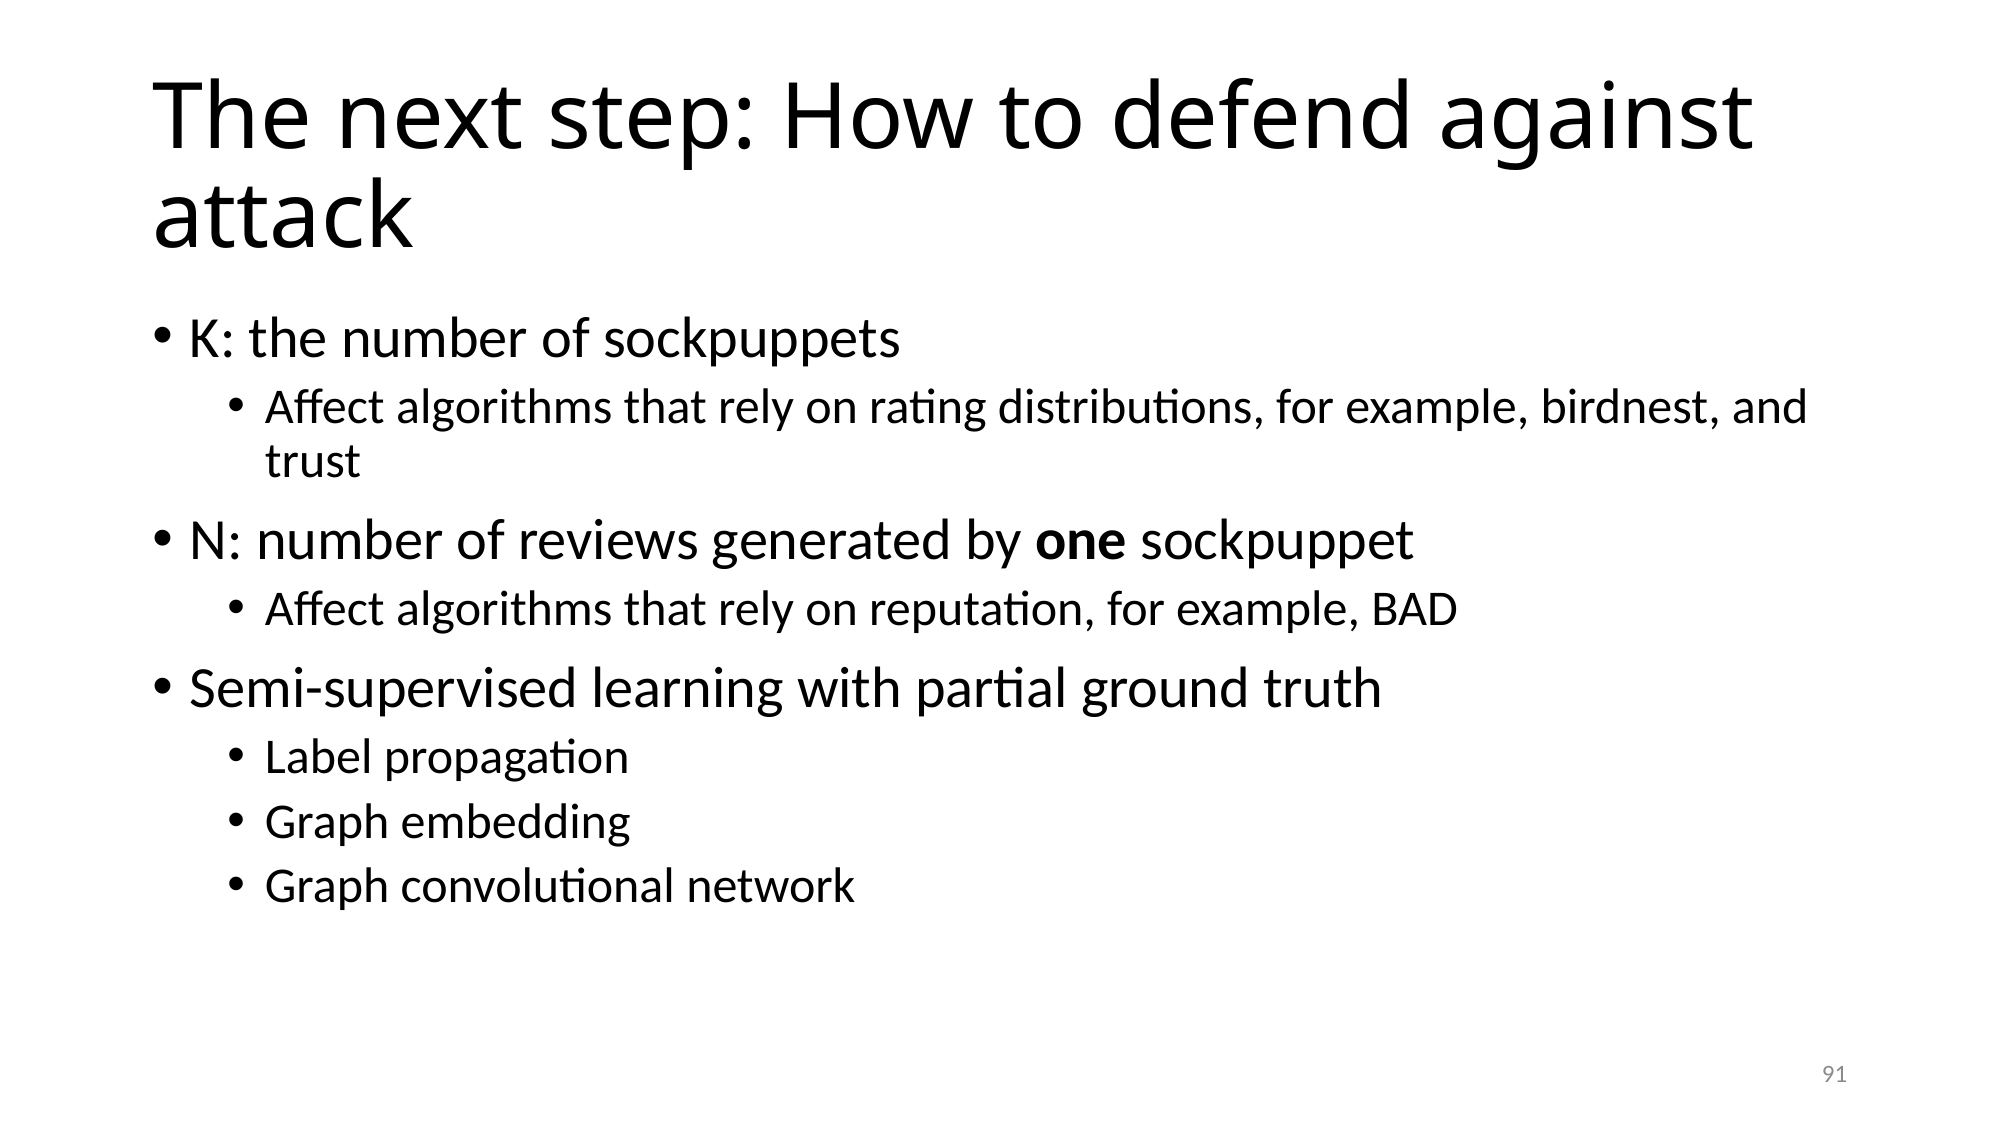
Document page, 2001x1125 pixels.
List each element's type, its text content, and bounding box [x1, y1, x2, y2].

title The next step: How to defend against attack [137, 59, 1863, 278]
slide_number 91 [1412, 1042, 1863, 1103]
list K: the number of sockpuppets Affect algorithms that rely on rating distributions, for example, birdnest, and trust N: number of reviews generated by one sockpuppet Affect algorithms that rely on reputation, for example, BAD Semi-supervised learning with partial ground truth Label propagation Graph embedding Graph convolutional network [137, 299, 1863, 1014]
